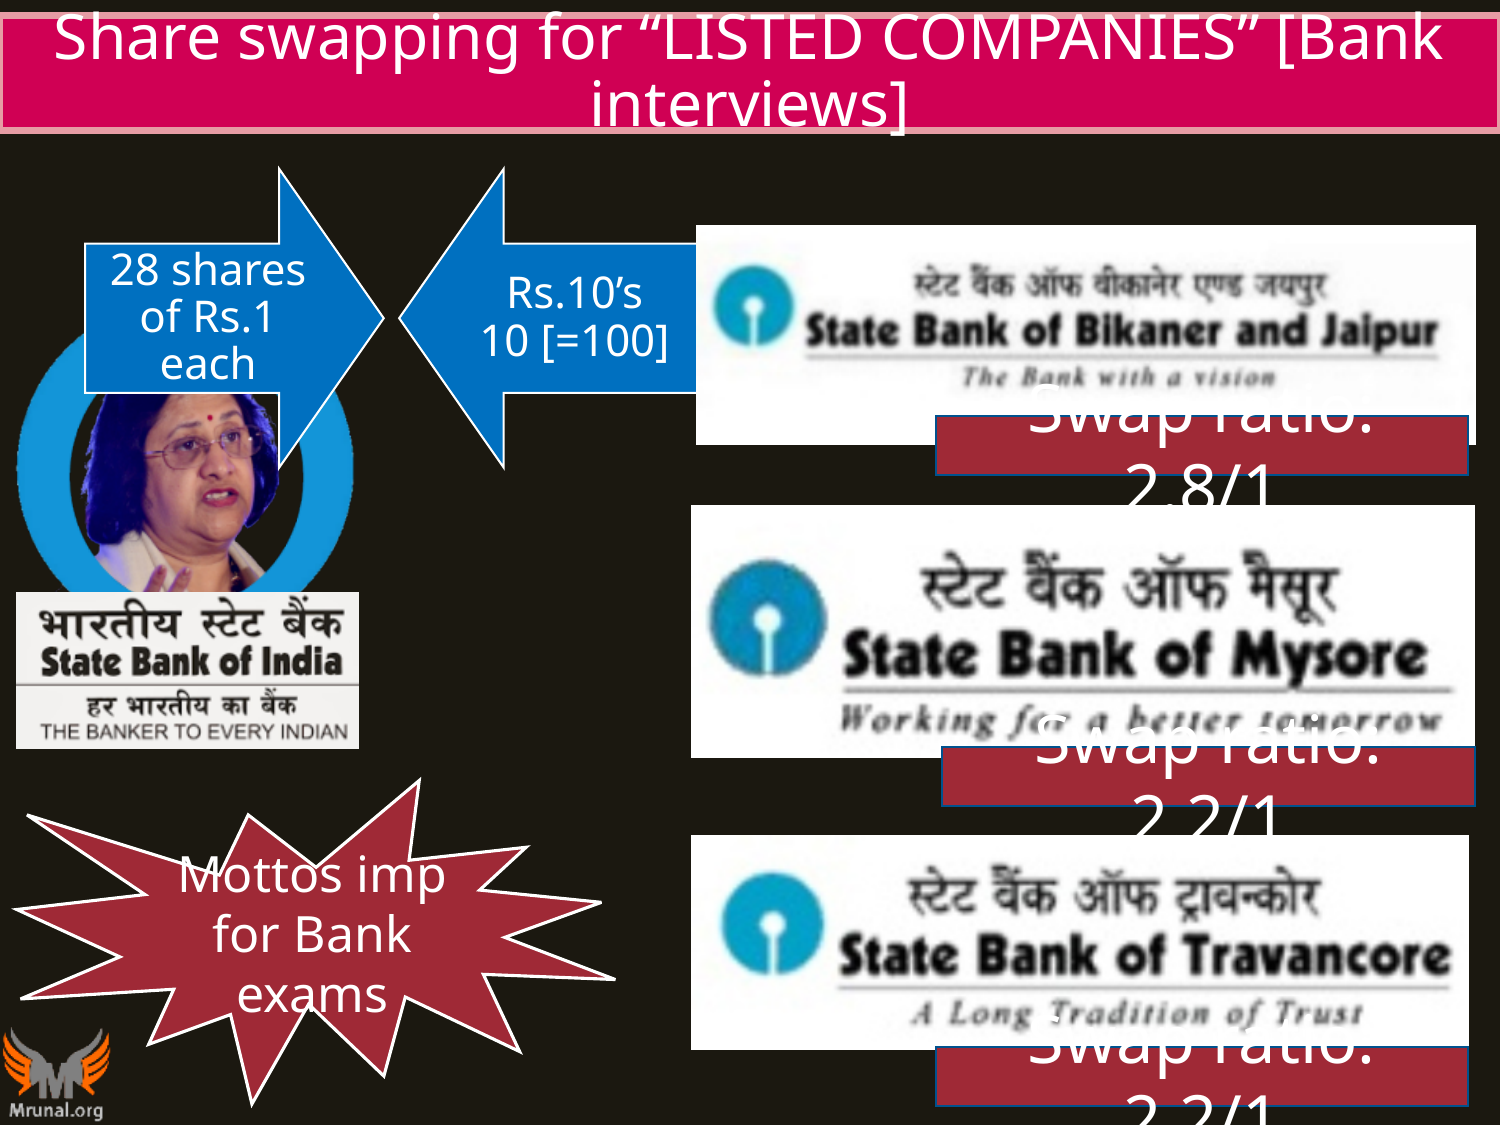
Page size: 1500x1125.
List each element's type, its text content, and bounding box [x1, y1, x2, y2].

text_box Swap ratio: 2.2/1 [941, 746, 1476, 807]
picture [691, 835, 1469, 1050]
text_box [85, 160, 698, 476]
picture [696, 225, 1476, 445]
text_box Swap ratio: 2.8/1 [935, 445, 1469, 476]
picture [0, 284, 386, 749]
text_box Mottos imp for Bank exams [11, 776, 616, 1109]
text_box Swap ratio: 2.2/1 [935, 1050, 1469, 1107]
title Share swapping for “LISTED COMPANIES” [Bank interviews] [0, 12, 1500, 134]
picture [691, 505, 1475, 758]
picture [0, 1024, 114, 1125]
